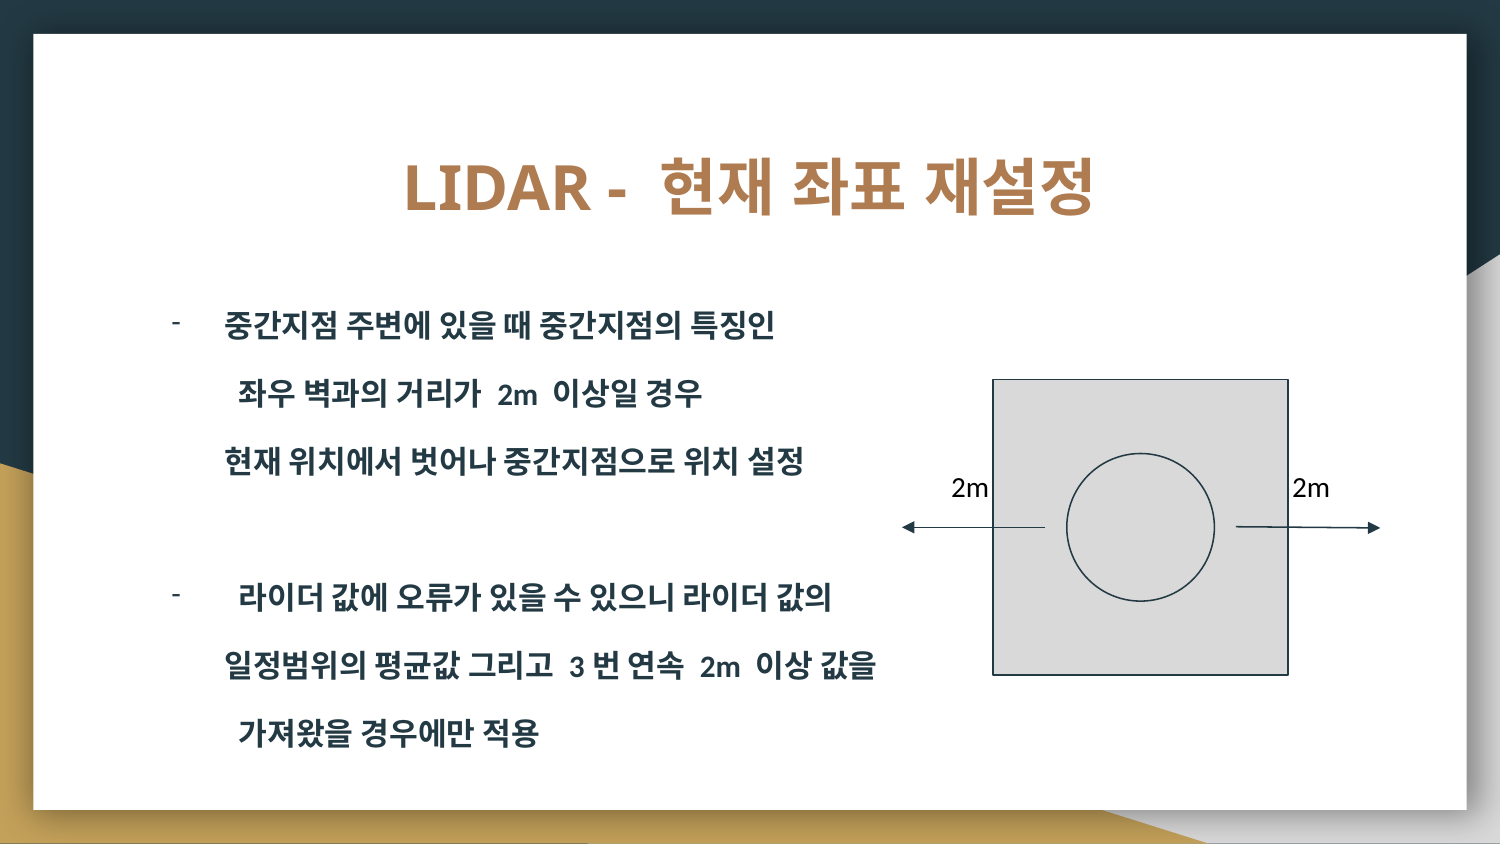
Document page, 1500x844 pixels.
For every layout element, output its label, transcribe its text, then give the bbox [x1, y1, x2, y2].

text_box 2m [1235, 453, 1387, 519]
title LIDAR - 현재 좌표 재설정 [134, 138, 1366, 285]
text_box 2m [894, 453, 1046, 519]
text_box [992, 379, 1289, 675]
text_box [1066, 453, 1215, 602]
list 중간지점 주변에 있을 때 중간지점의 특징인 좌우 벽과의 거리가 2m 이상일 경우 현재 위치에서 벗어나 중간지점으로 위치 설정 라이더 값에 오류가 있을 수 있으니 라이더 값의 일정범위의 평균값 그리고 3번 연속 2m 이상 값을 가져왔을 경우에만 적용 [134, 285, 1366, 688]
